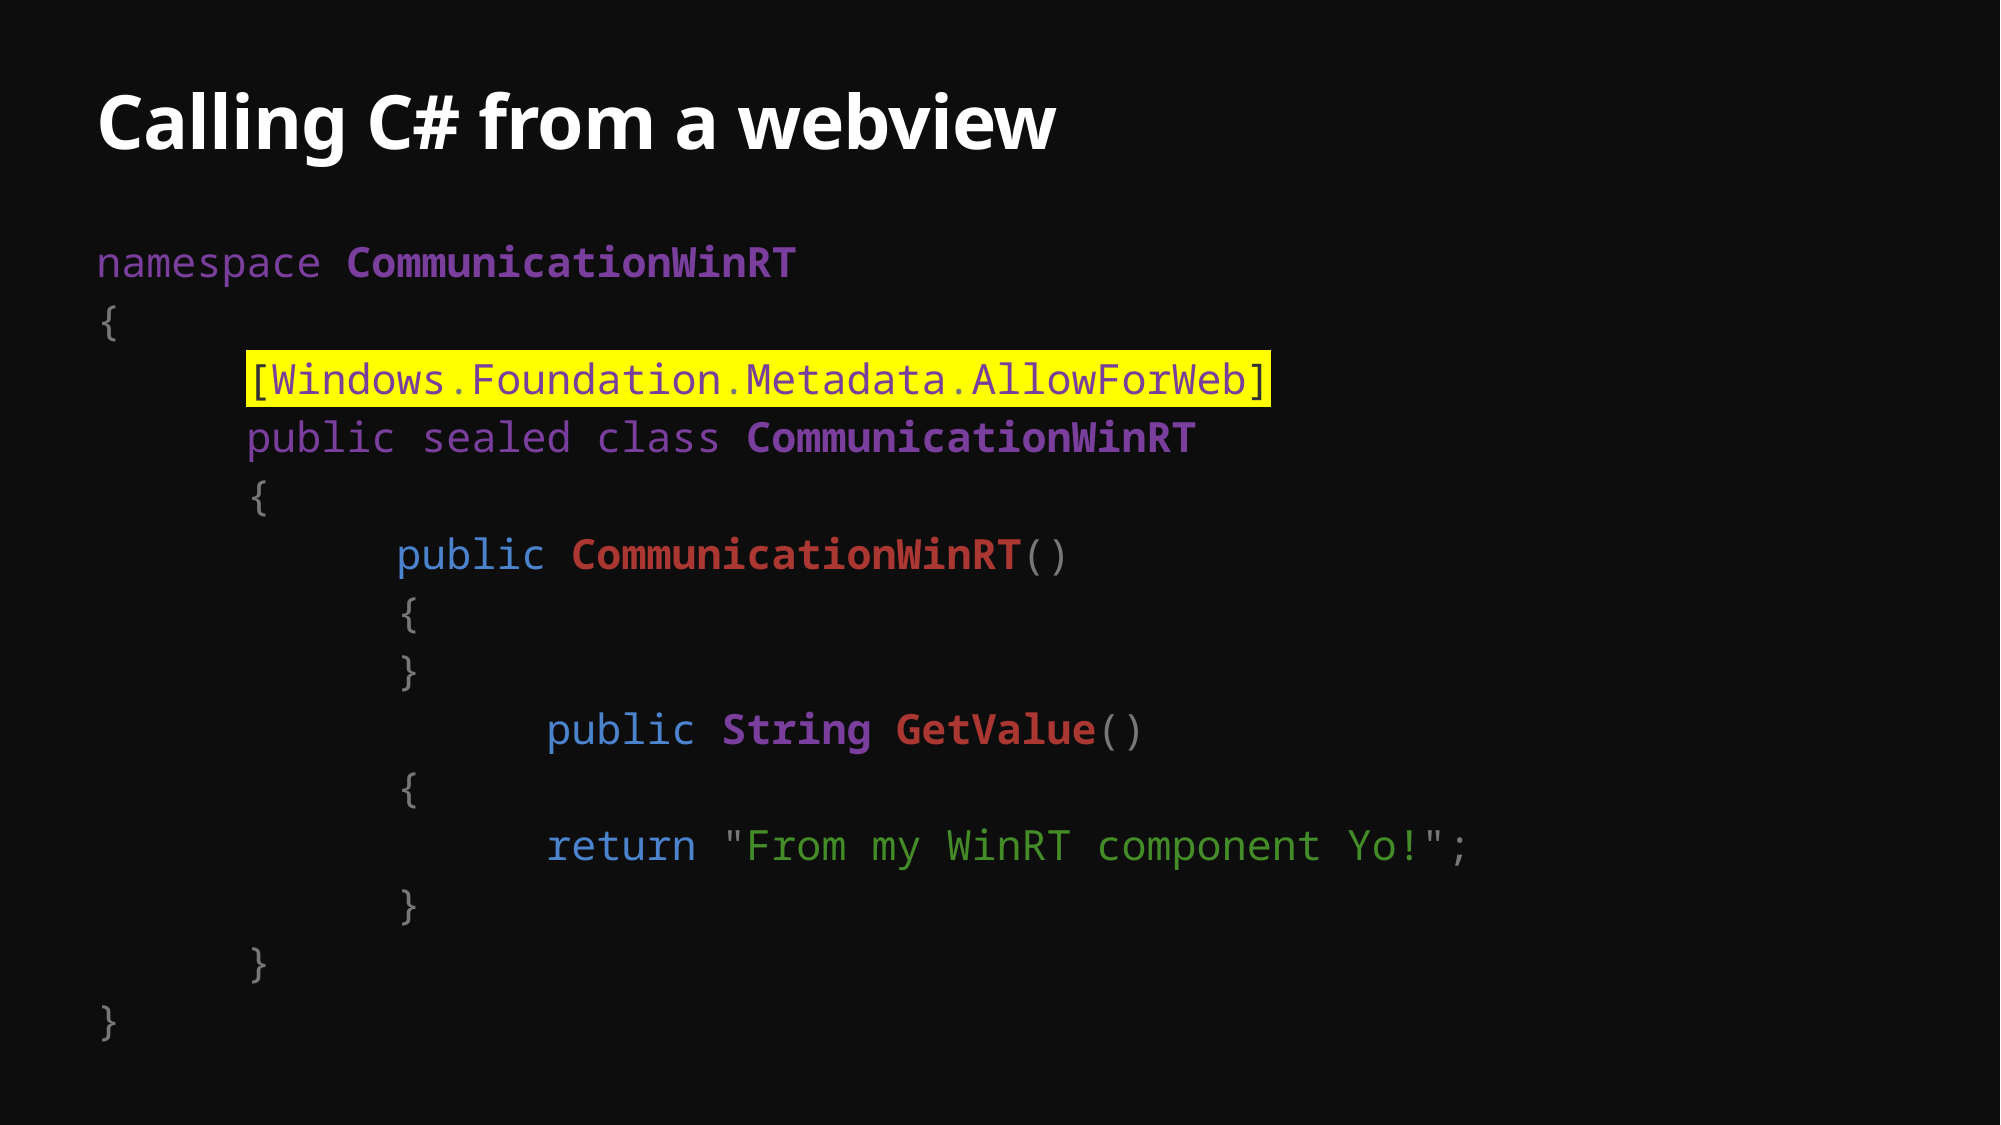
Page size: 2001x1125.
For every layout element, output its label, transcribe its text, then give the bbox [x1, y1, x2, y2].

title Calling C# from a webview [96, 75, 1904, 166]
list namespace CommunicationWinRT { [Windows.Foundation.Metadata.AllowForWeb] public sealed class CommunicationWinRT { public CommunicationWinRT() { } public String GetValue() { return "From my WinRT component Yo!"; } } } [96, 235, 1904, 1052]
